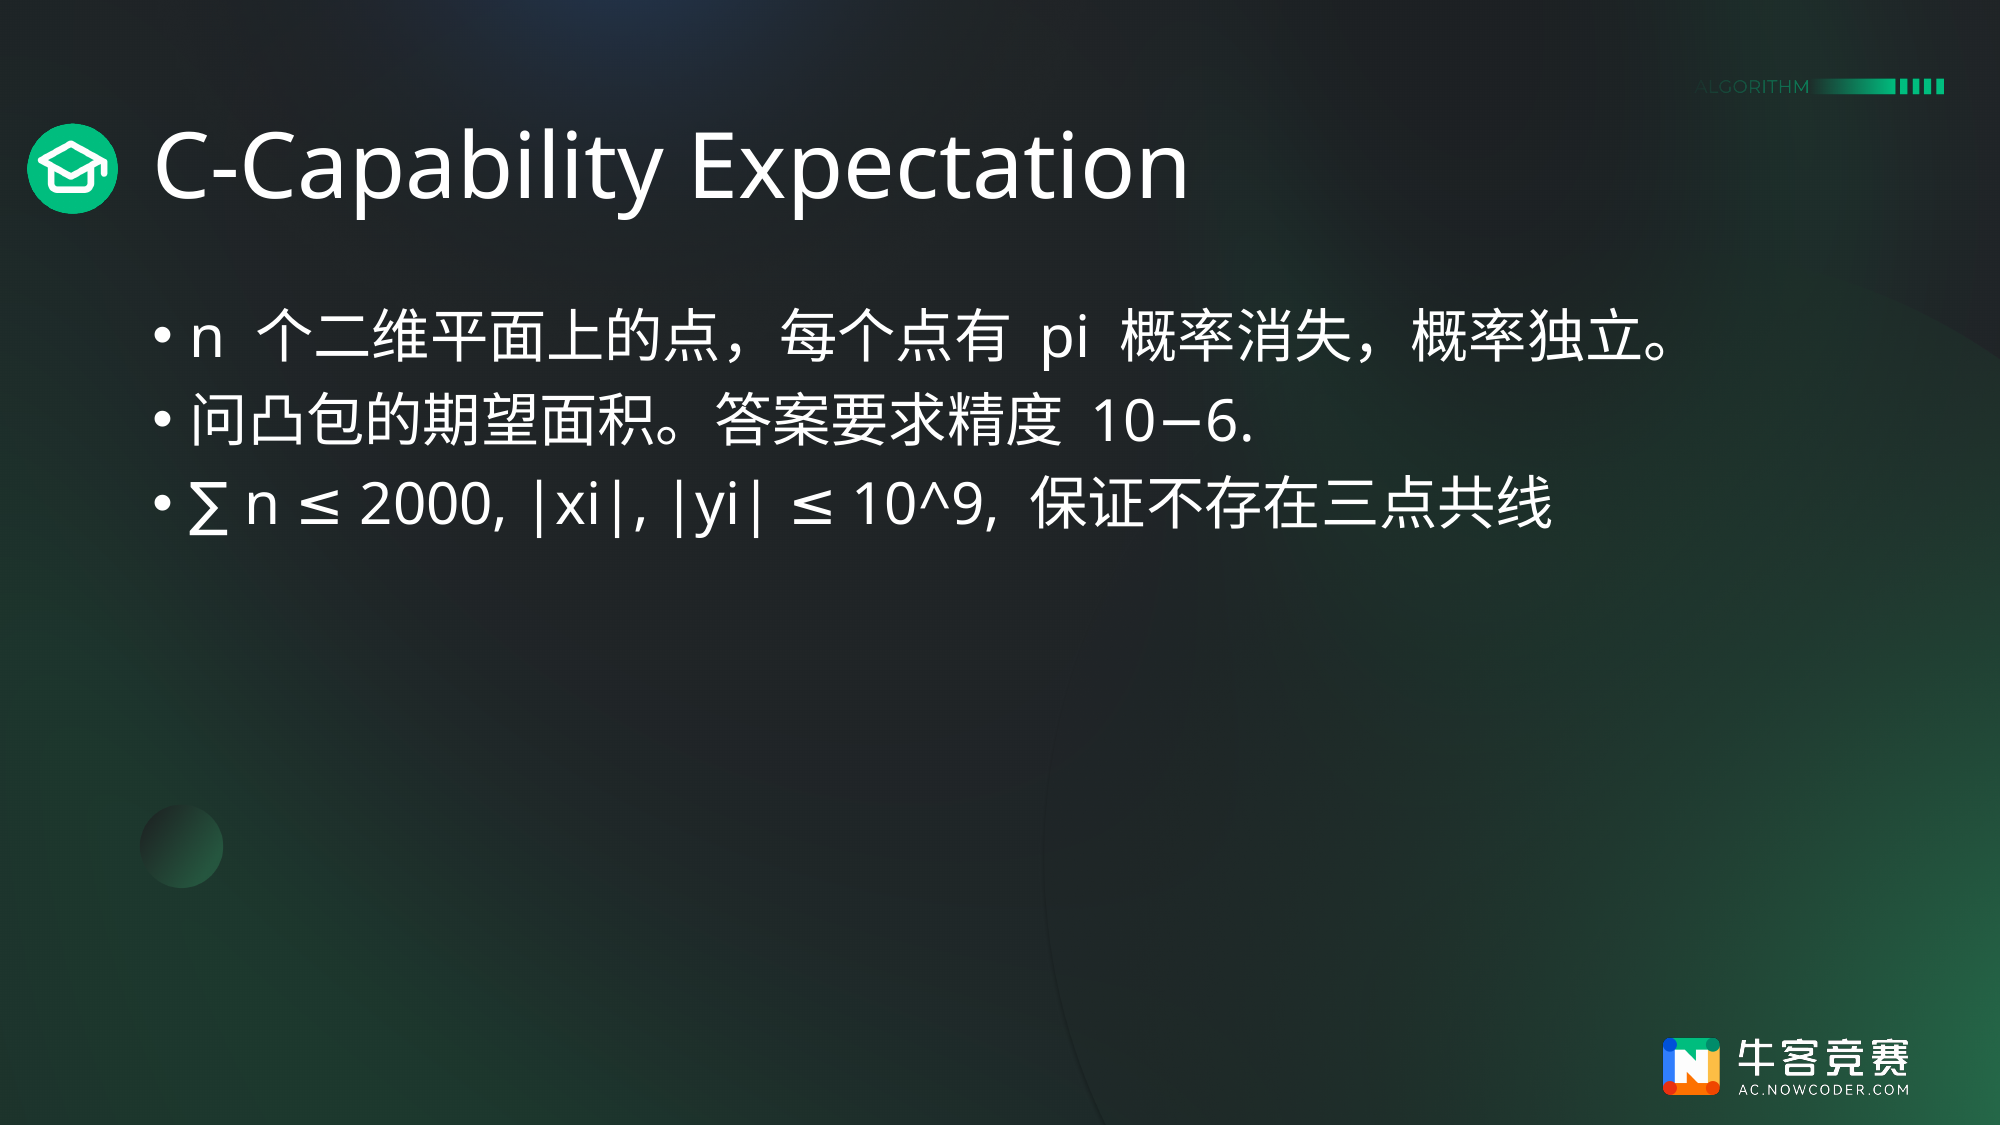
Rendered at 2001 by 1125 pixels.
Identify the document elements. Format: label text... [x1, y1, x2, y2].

title C-Capability Expectation [137, 59, 1863, 278]
picture [0, 0, 2000, 1125]
list n 个二维平面上的点，每个点有 pi 概率消失，概率独立。 问凸包的期望面积。答案要求精度 10−6. ∑ n ≤ 2000, |xi|, |yi| ≤ 10^9, 保证不存在三点共线 [137, 299, 1863, 1014]
